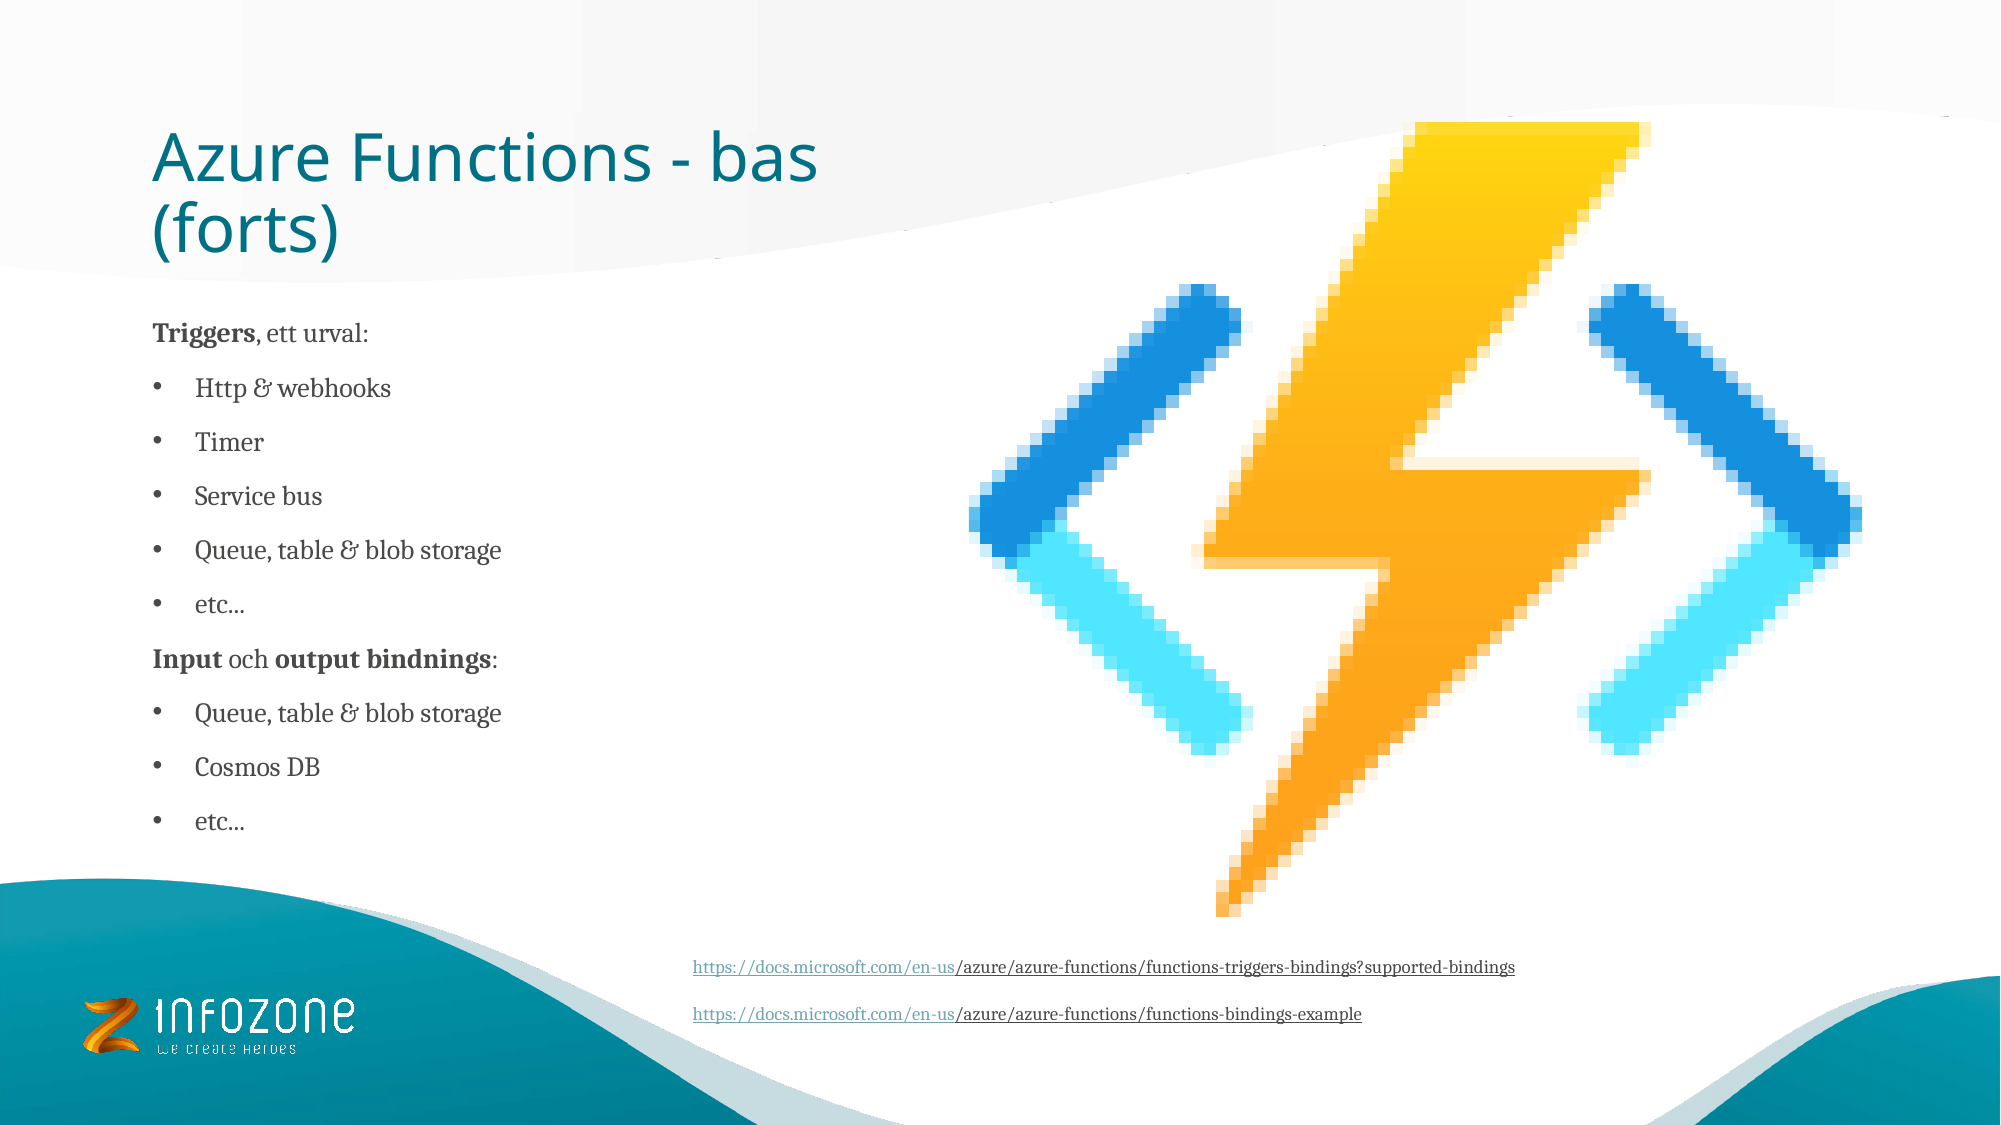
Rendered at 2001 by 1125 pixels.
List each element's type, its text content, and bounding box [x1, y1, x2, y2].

text_box https://docs.microsoft.com/en-us/azure/azure-functions/functions-triggers-bindings?supported-bindings [677, 945, 1863, 1002]
picture [1638, 972, 2000, 1125]
text_box https://docs.microsoft.com/en-us/azure/azure-functions/functions-bindings-example [677, 992, 1751, 1049]
picture [0, 874, 917, 1125]
list Triggers, ett urval: Http & webhooks Timer Service bus Queue, table & blob storage etc... Input och output bindnings: Queue, table & blob storage Cosmos DB etc... [137, 304, 810, 851]
picture [0, 0, 2000, 960]
title Azure Functions - bas (forts) [137, 123, 968, 275]
